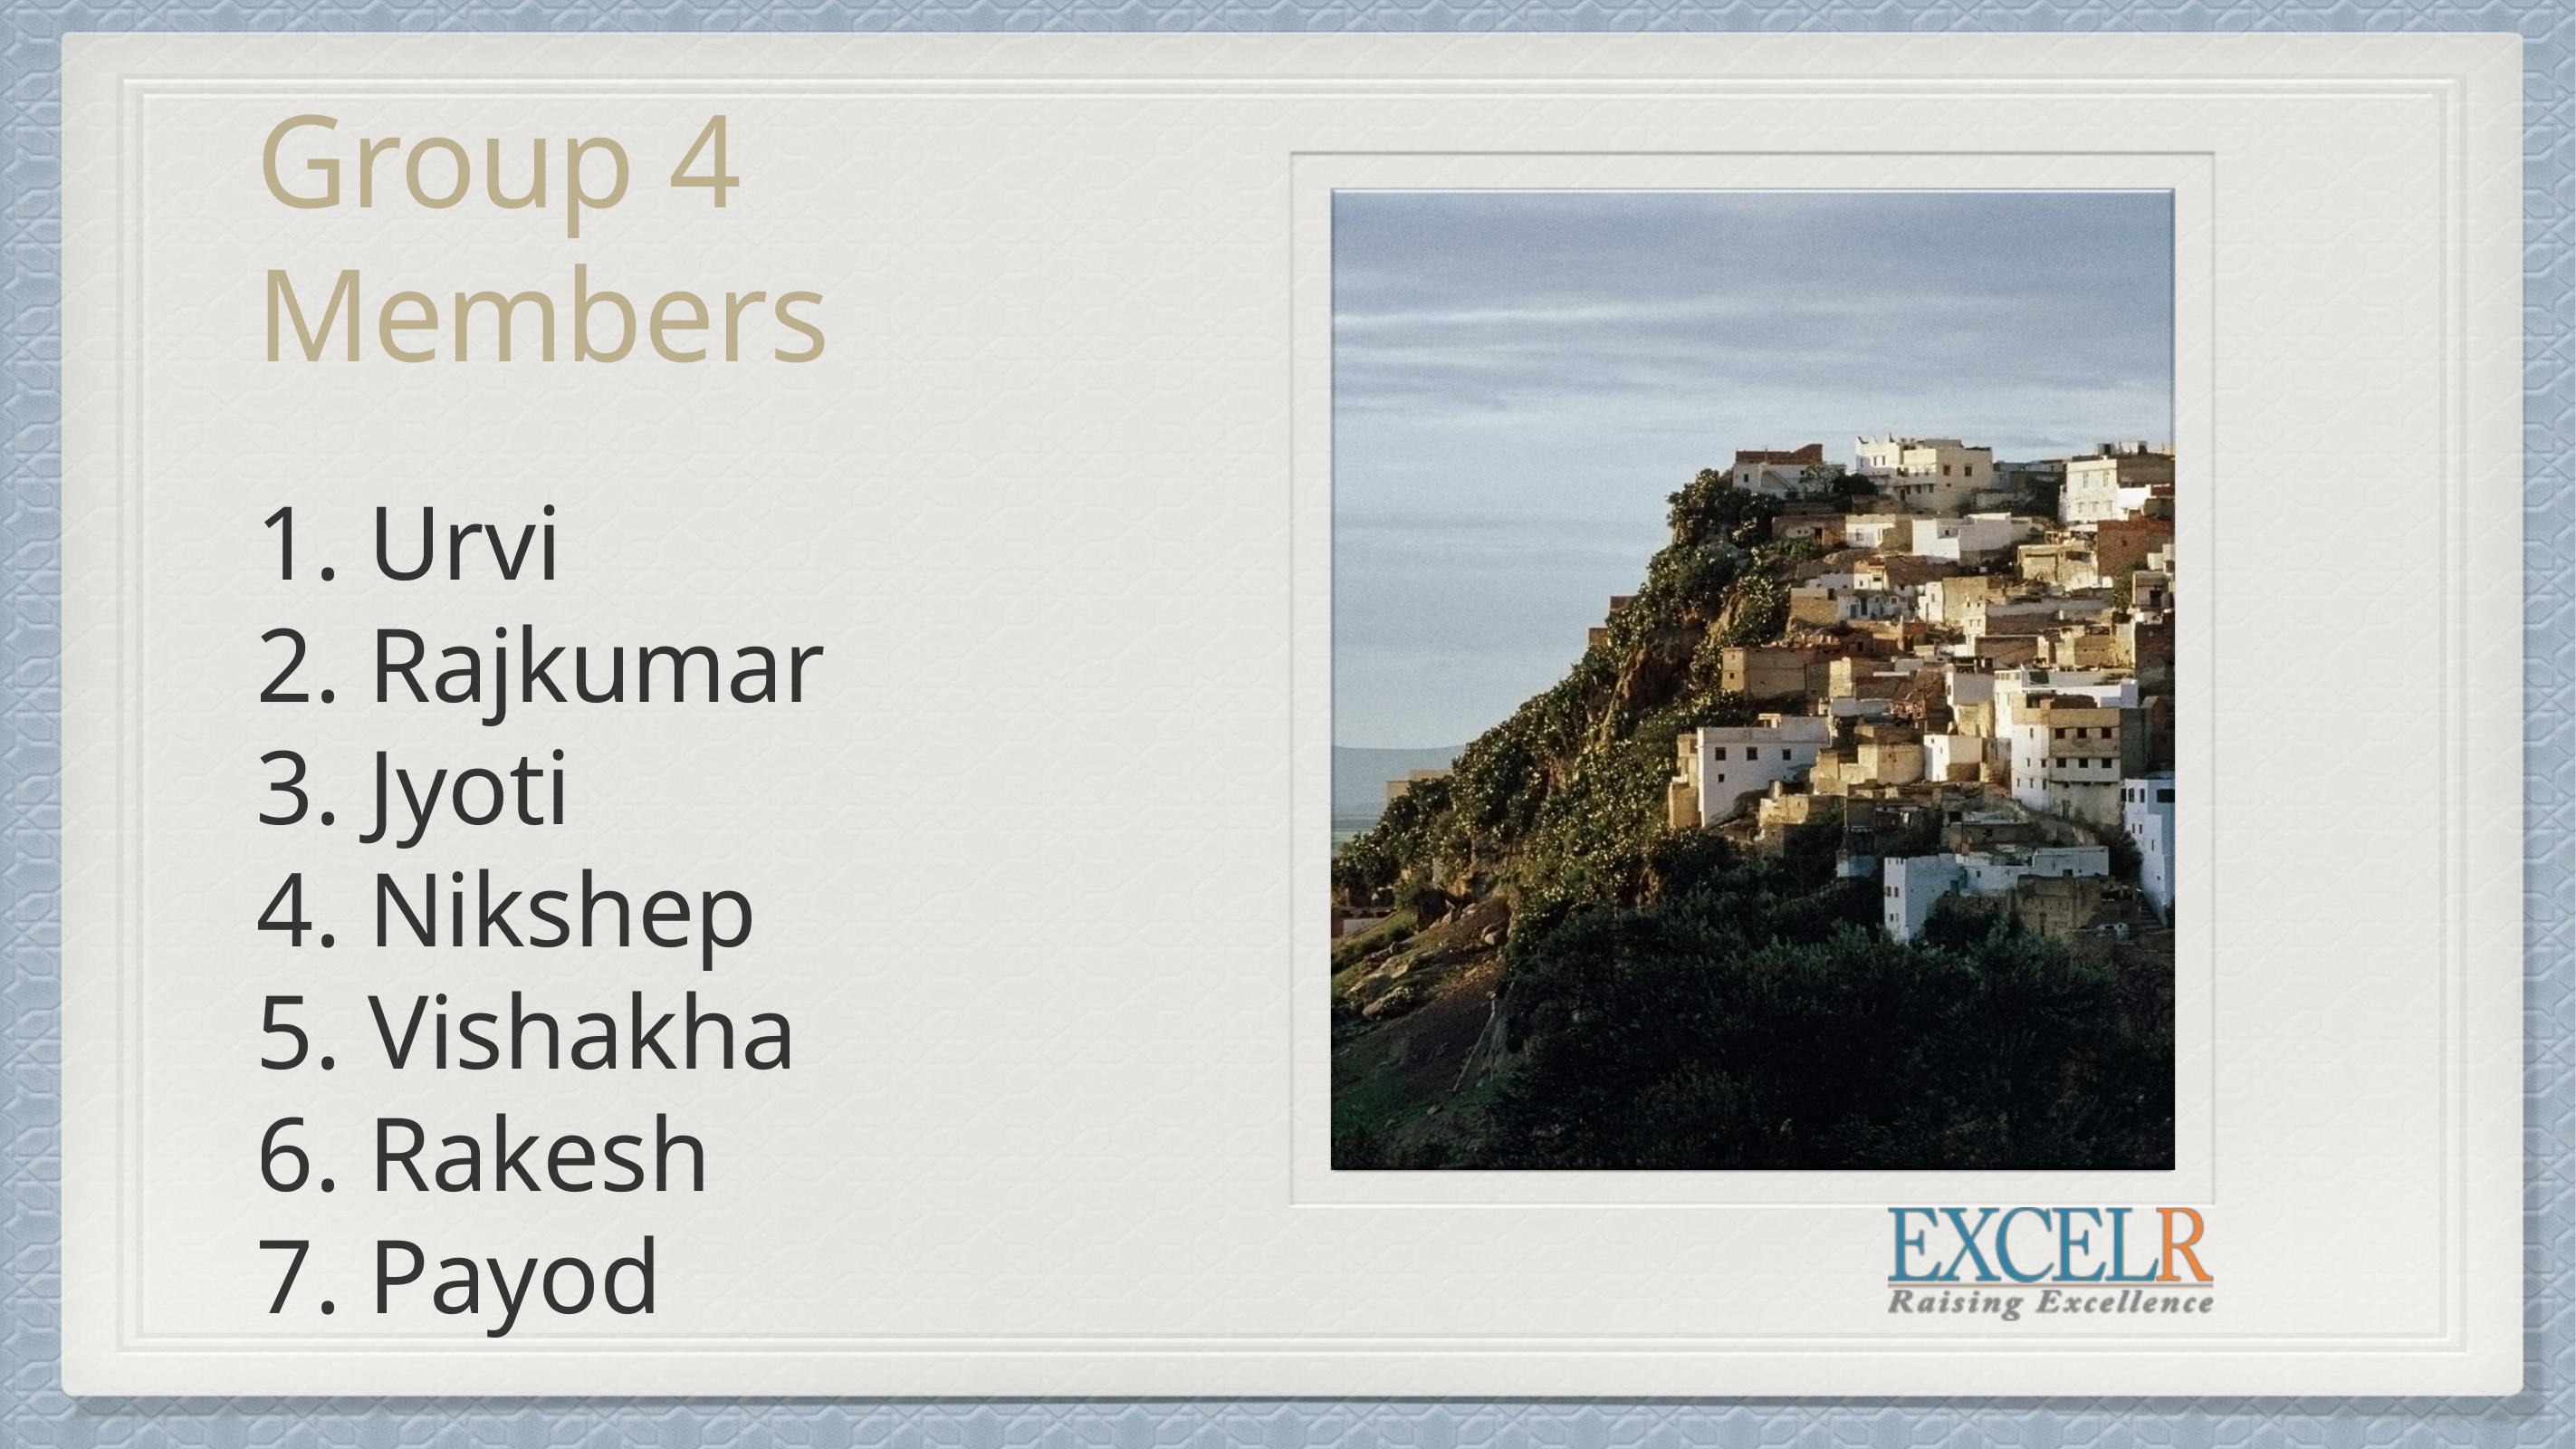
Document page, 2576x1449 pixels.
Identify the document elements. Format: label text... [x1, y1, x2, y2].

picture [0, 0, 2576, 1449]
text_box Group 4 Members 1. Urvi 2. Rajkumar 3. Jyoti 4. Nikshep 5. Vishakha 6. Rakesh 7. Payod [248, 72, 1225, 1341]
